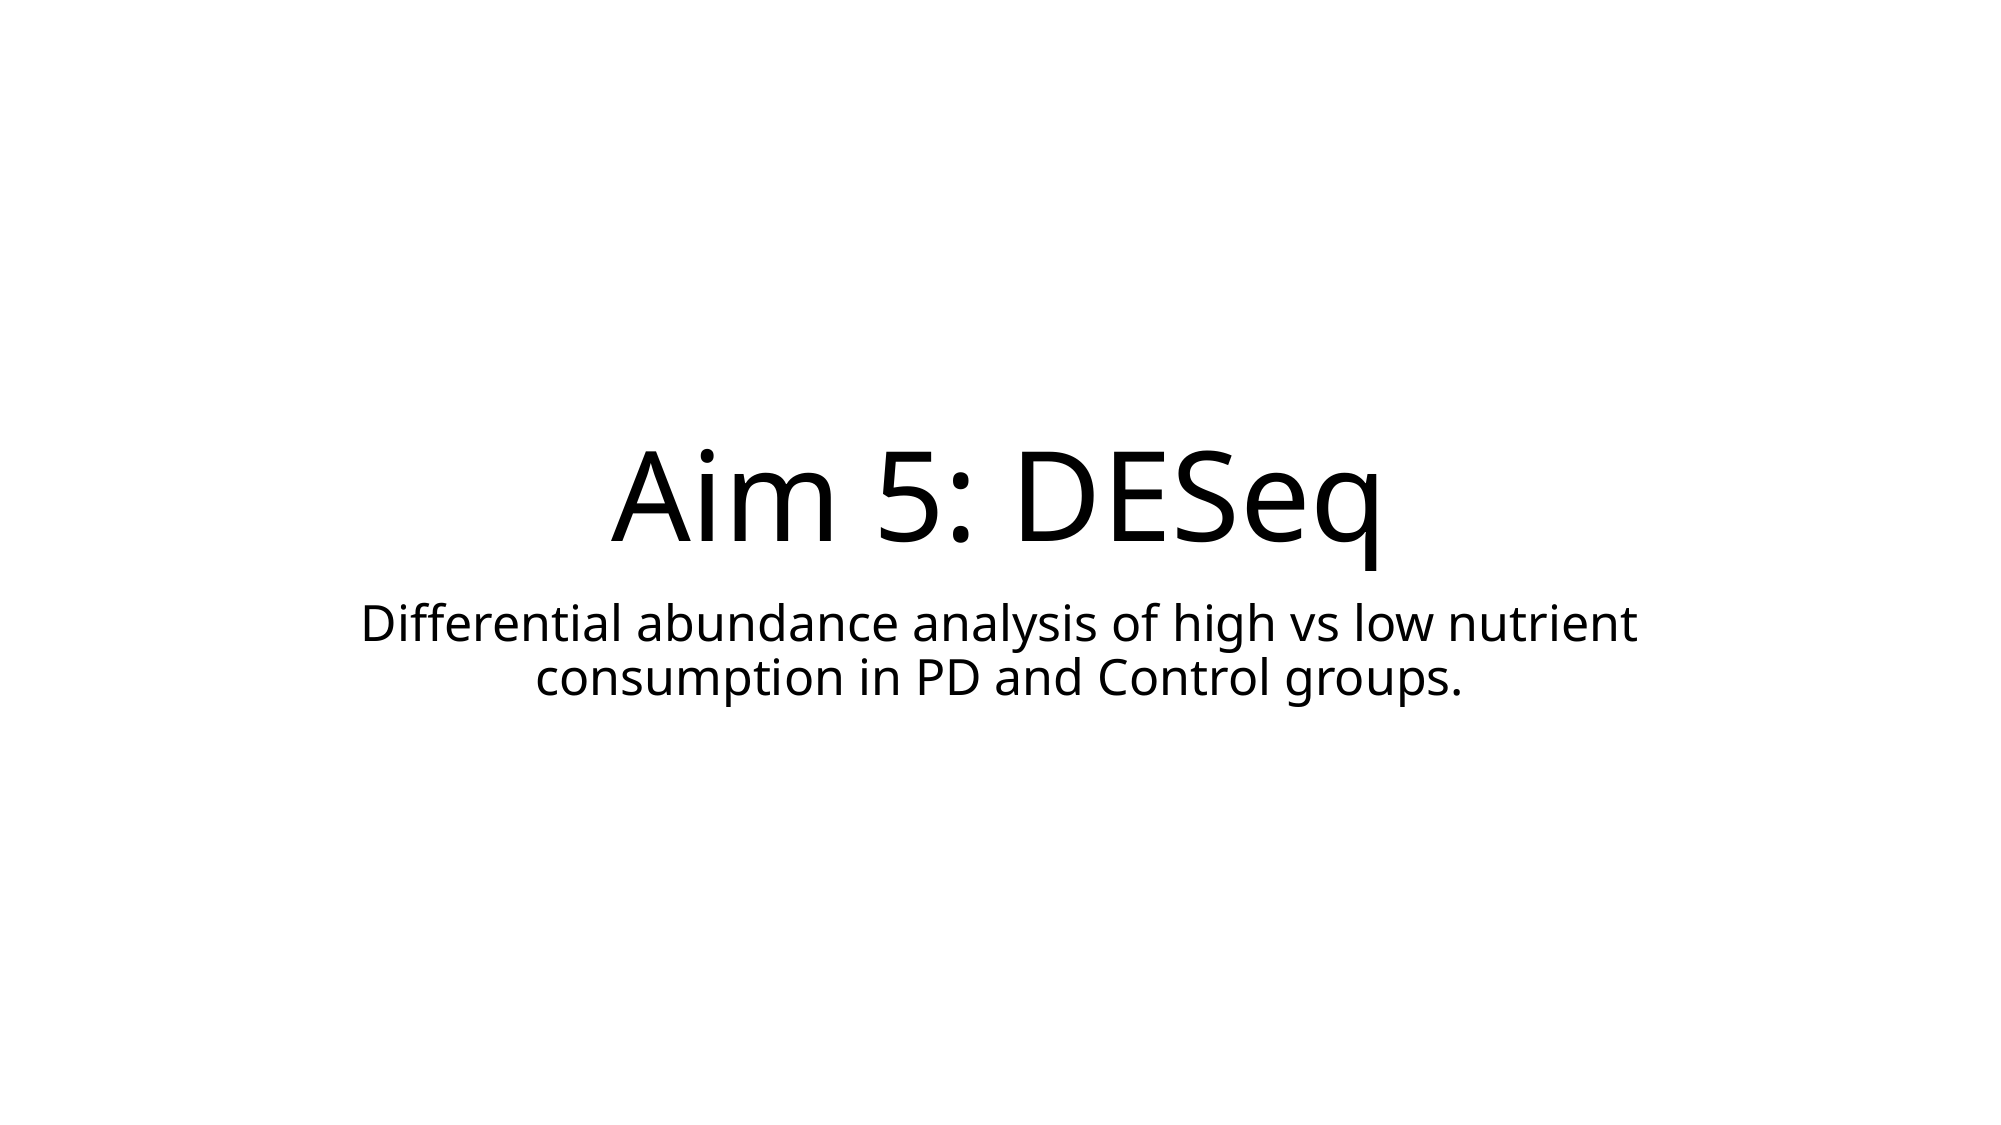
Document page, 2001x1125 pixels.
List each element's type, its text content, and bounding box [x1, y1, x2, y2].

subtitle Differential abundance analysis of high vs low nutrient consumption in PD and Control groups. [249, 590, 1750, 863]
title Aim 5: DESeq [249, 184, 1750, 576]
